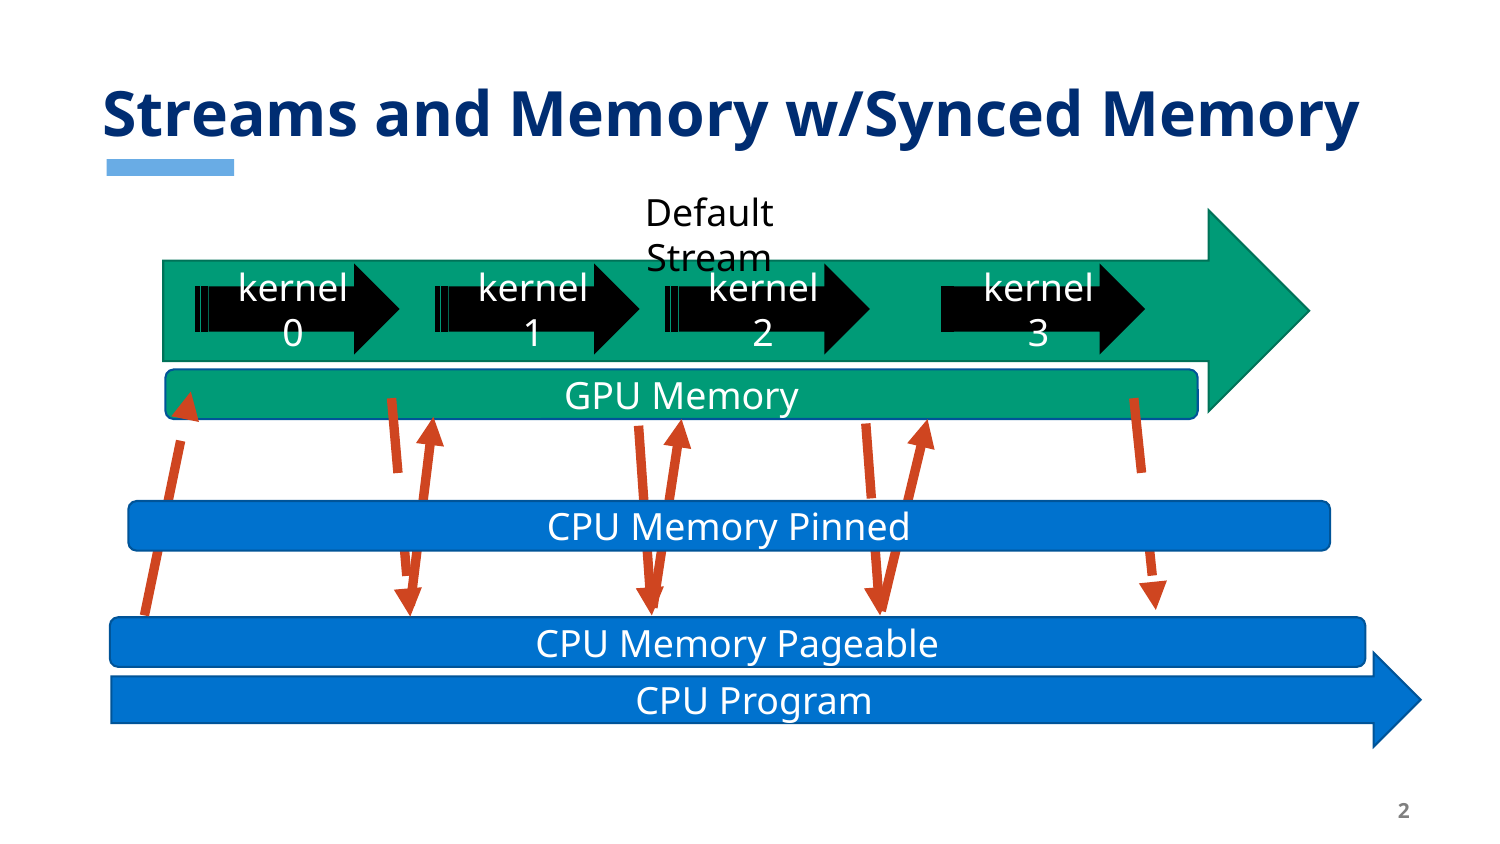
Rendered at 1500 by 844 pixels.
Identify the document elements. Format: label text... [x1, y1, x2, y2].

title Streams and Memory w/Synced Memory [87, 74, 1414, 159]
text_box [109, 181, 1421, 747]
